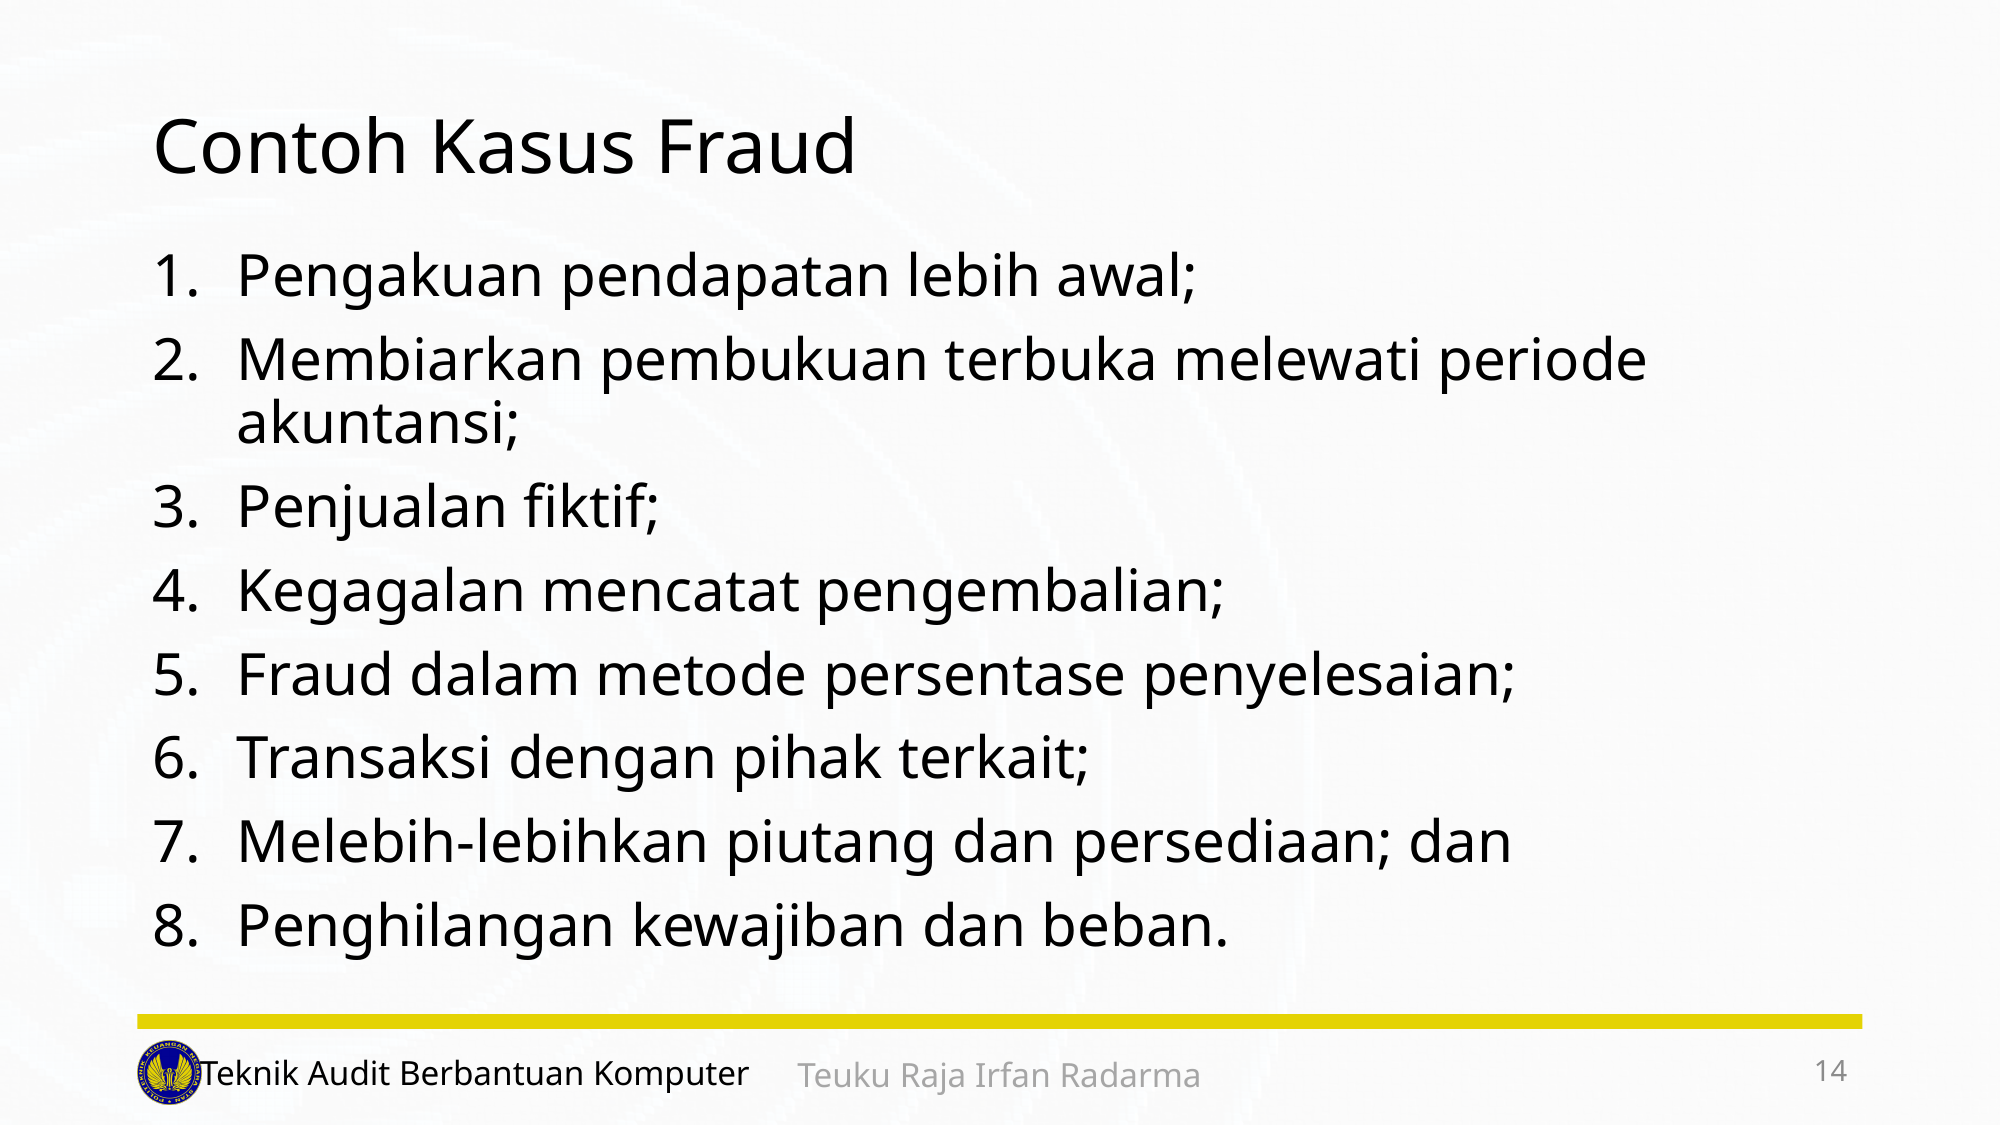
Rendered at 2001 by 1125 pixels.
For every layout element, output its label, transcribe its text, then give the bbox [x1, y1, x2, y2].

title Contoh Kasus Fraud [137, 59, 1863, 239]
picture [137, 1040, 202, 1105]
slide_number 14 [1412, 1042, 1863, 1103]
list Pengakuan pendapatan lebih awal; Membiarkan pembukuan terbuka melewati periode akuntansi; Penjualan fiktif; Kegagalan mencatat pengembalian; Fraud dalam metode persentase penyelesaian; Transaksi dengan pihak terkait; Melebih-lebihkan piutang dan persediaan; dan Penghilangan kewajiban dan beban. [137, 239, 1863, 953]
